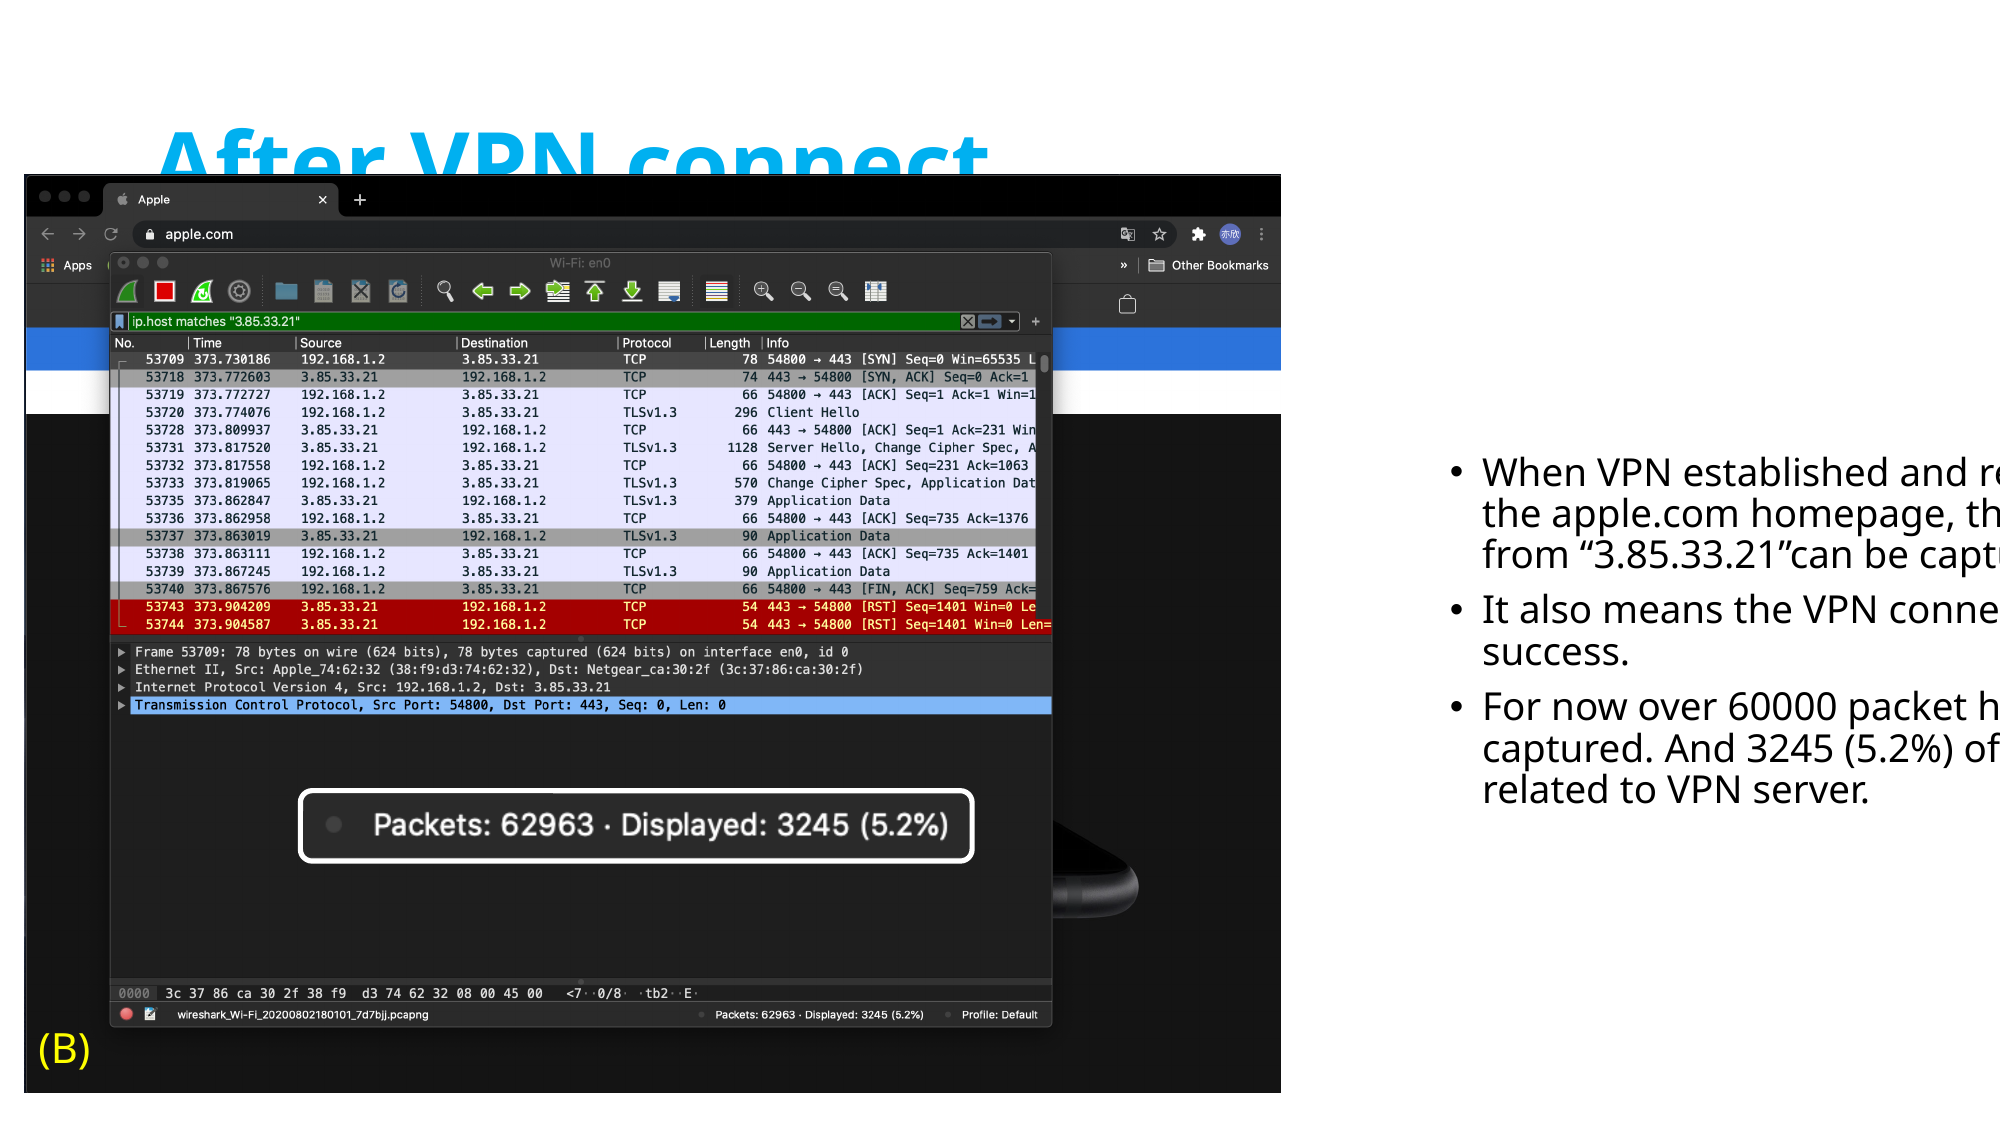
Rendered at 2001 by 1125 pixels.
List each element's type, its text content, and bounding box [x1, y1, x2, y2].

title After VPN connect [137, 59, 1863, 278]
text_box When VPN established and refresh the apple.com homepage, the packet from “3.85.33.21”can be captured. It also means the VPN connection success. For now over 60000 packet has been captured. And 3245 (5.2%) of them related to VPN server. [1435, 445, 2000, 862]
picture [24, 174, 1281, 1093]
